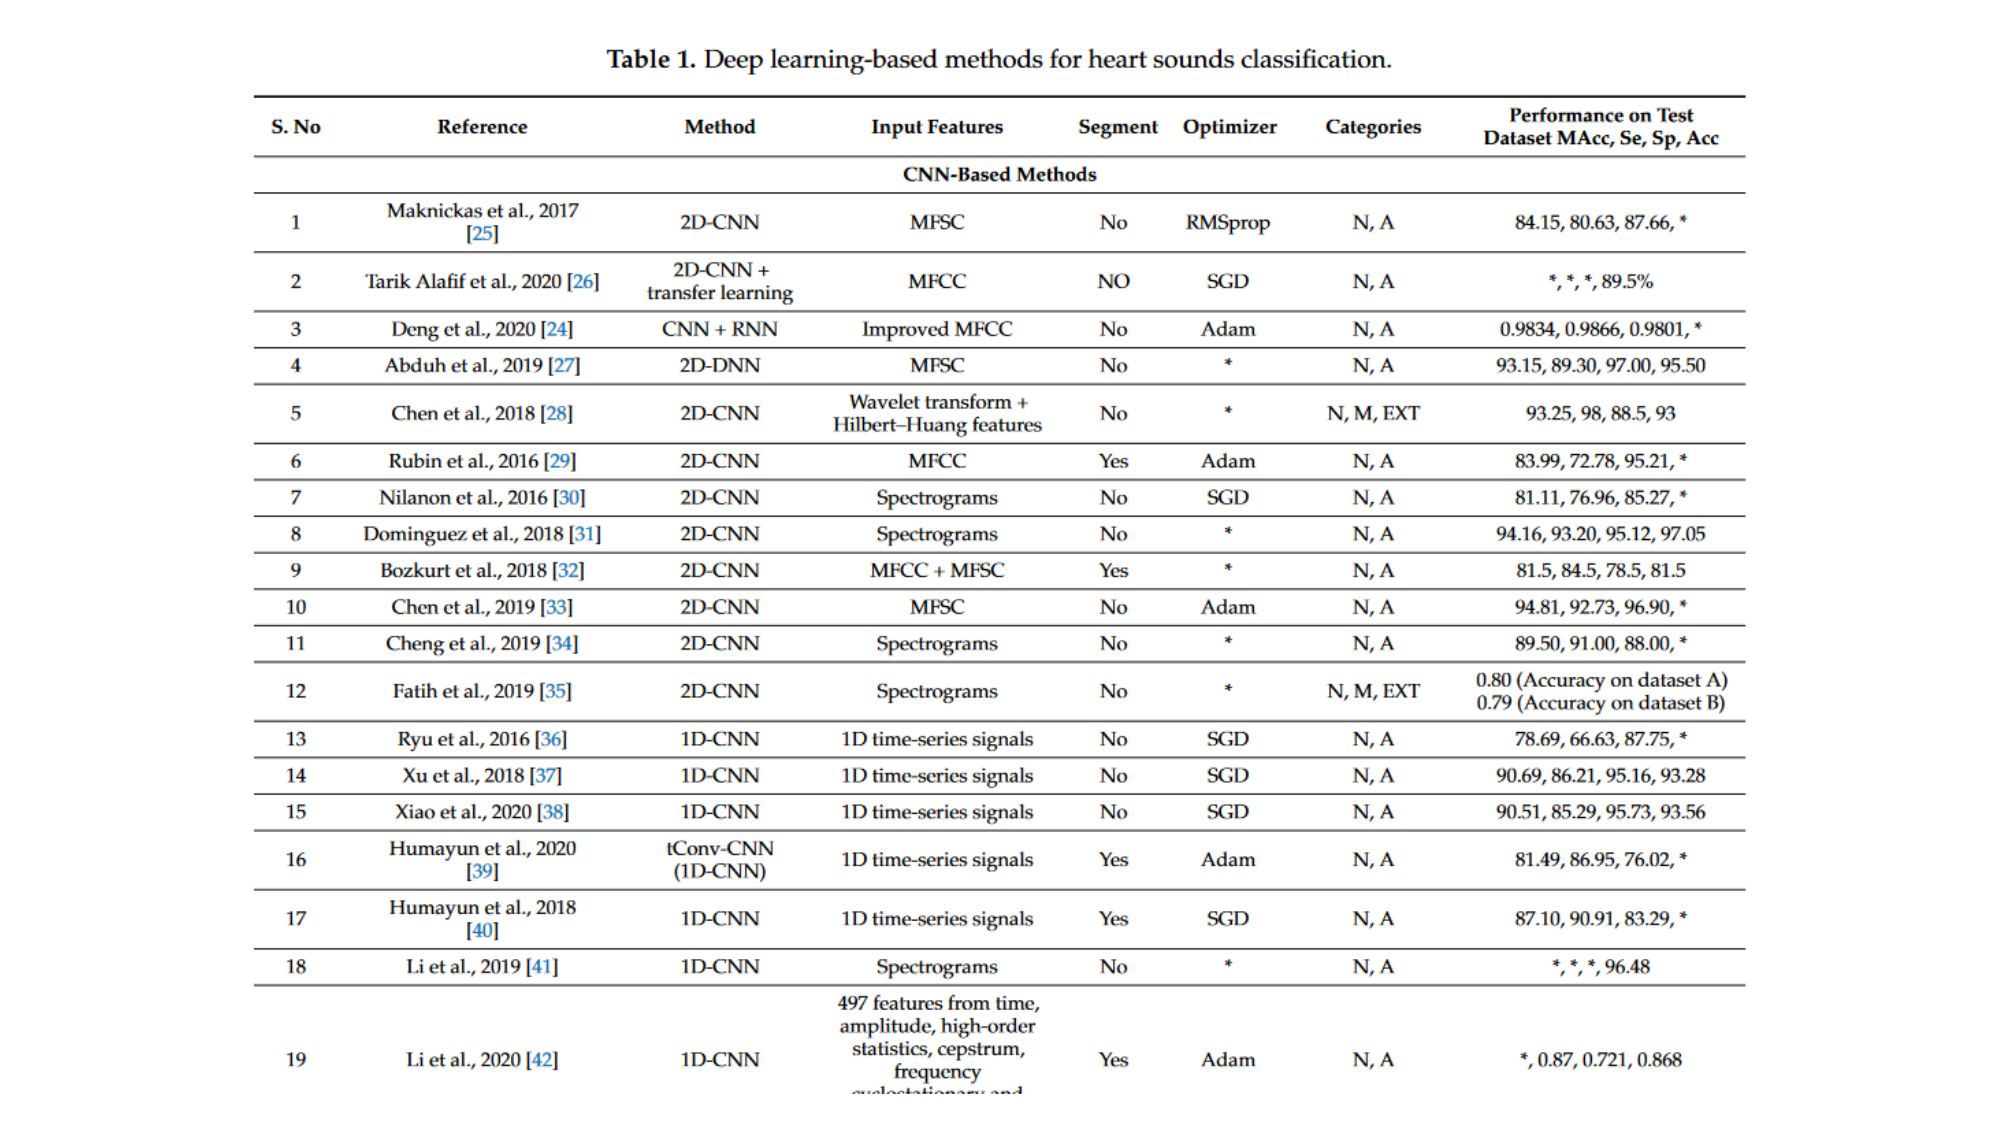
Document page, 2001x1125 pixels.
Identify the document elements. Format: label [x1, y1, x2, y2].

picture [178, 31, 1822, 1094]
